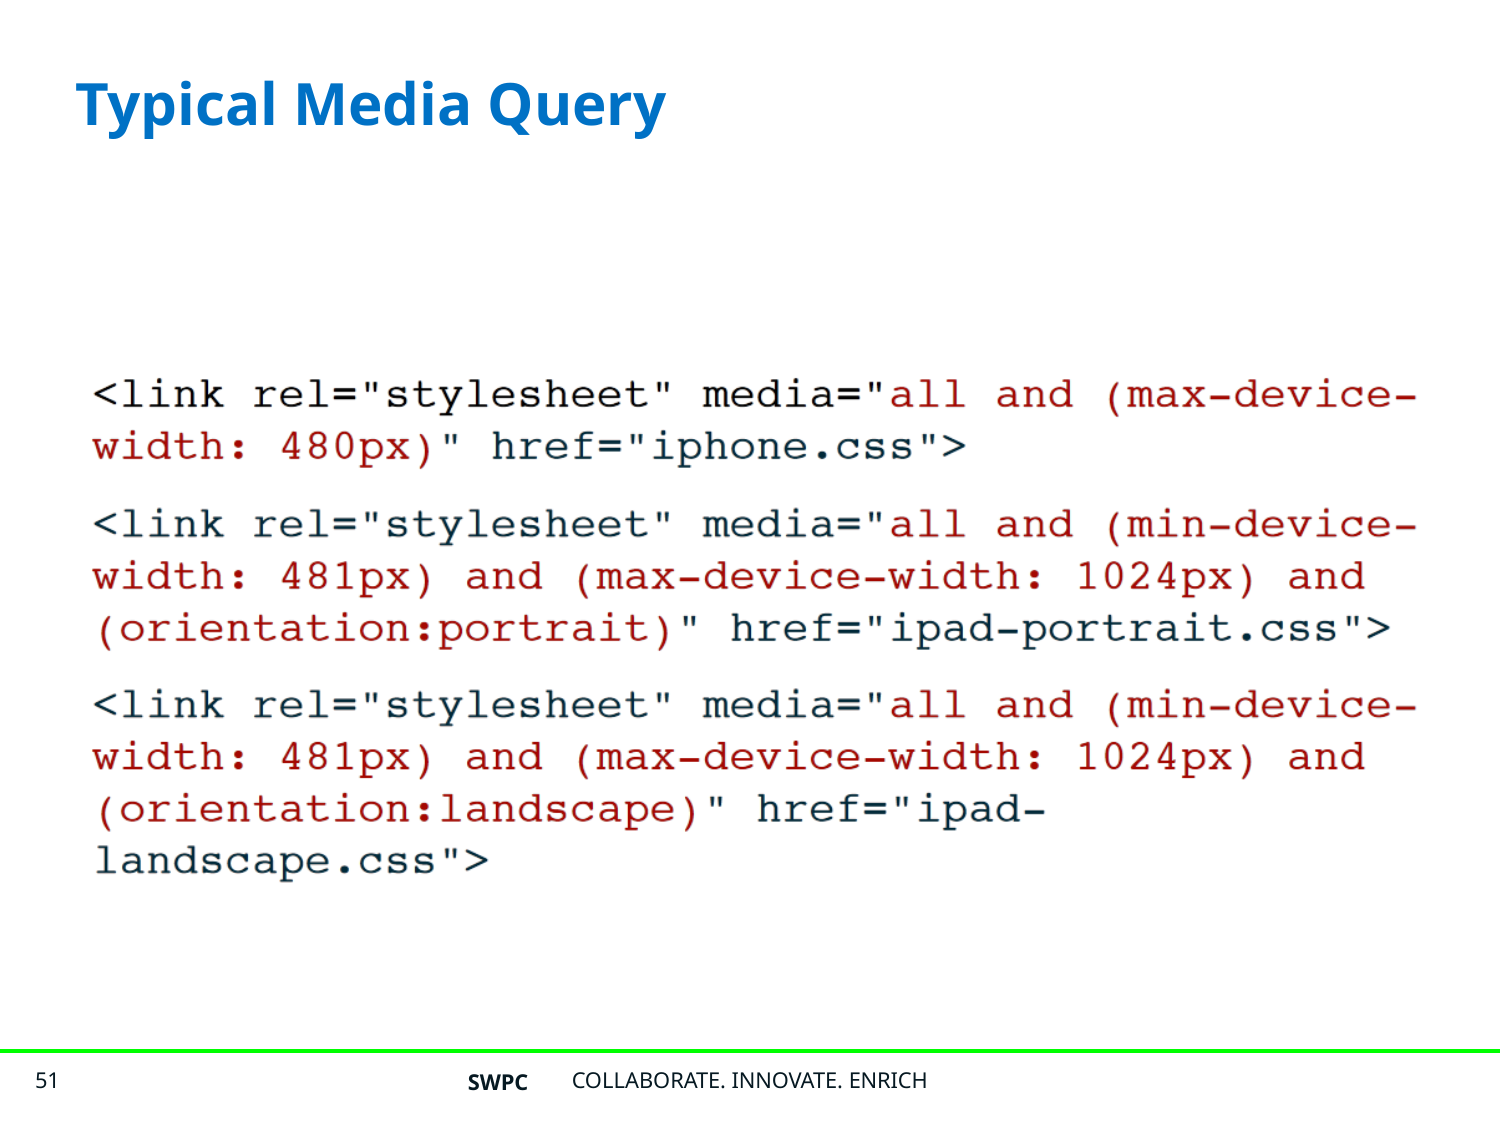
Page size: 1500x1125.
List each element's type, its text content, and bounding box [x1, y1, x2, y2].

slide_number SWPC [205, 1051, 496, 1112]
slide_number 51 [5, 1063, 75, 1100]
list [74, 315, 1425, 910]
title Typical Media Query [75, 15, 1425, 189]
footer COLLABORATE. INNOVATE. ENRICH [496, 1051, 1004, 1112]
